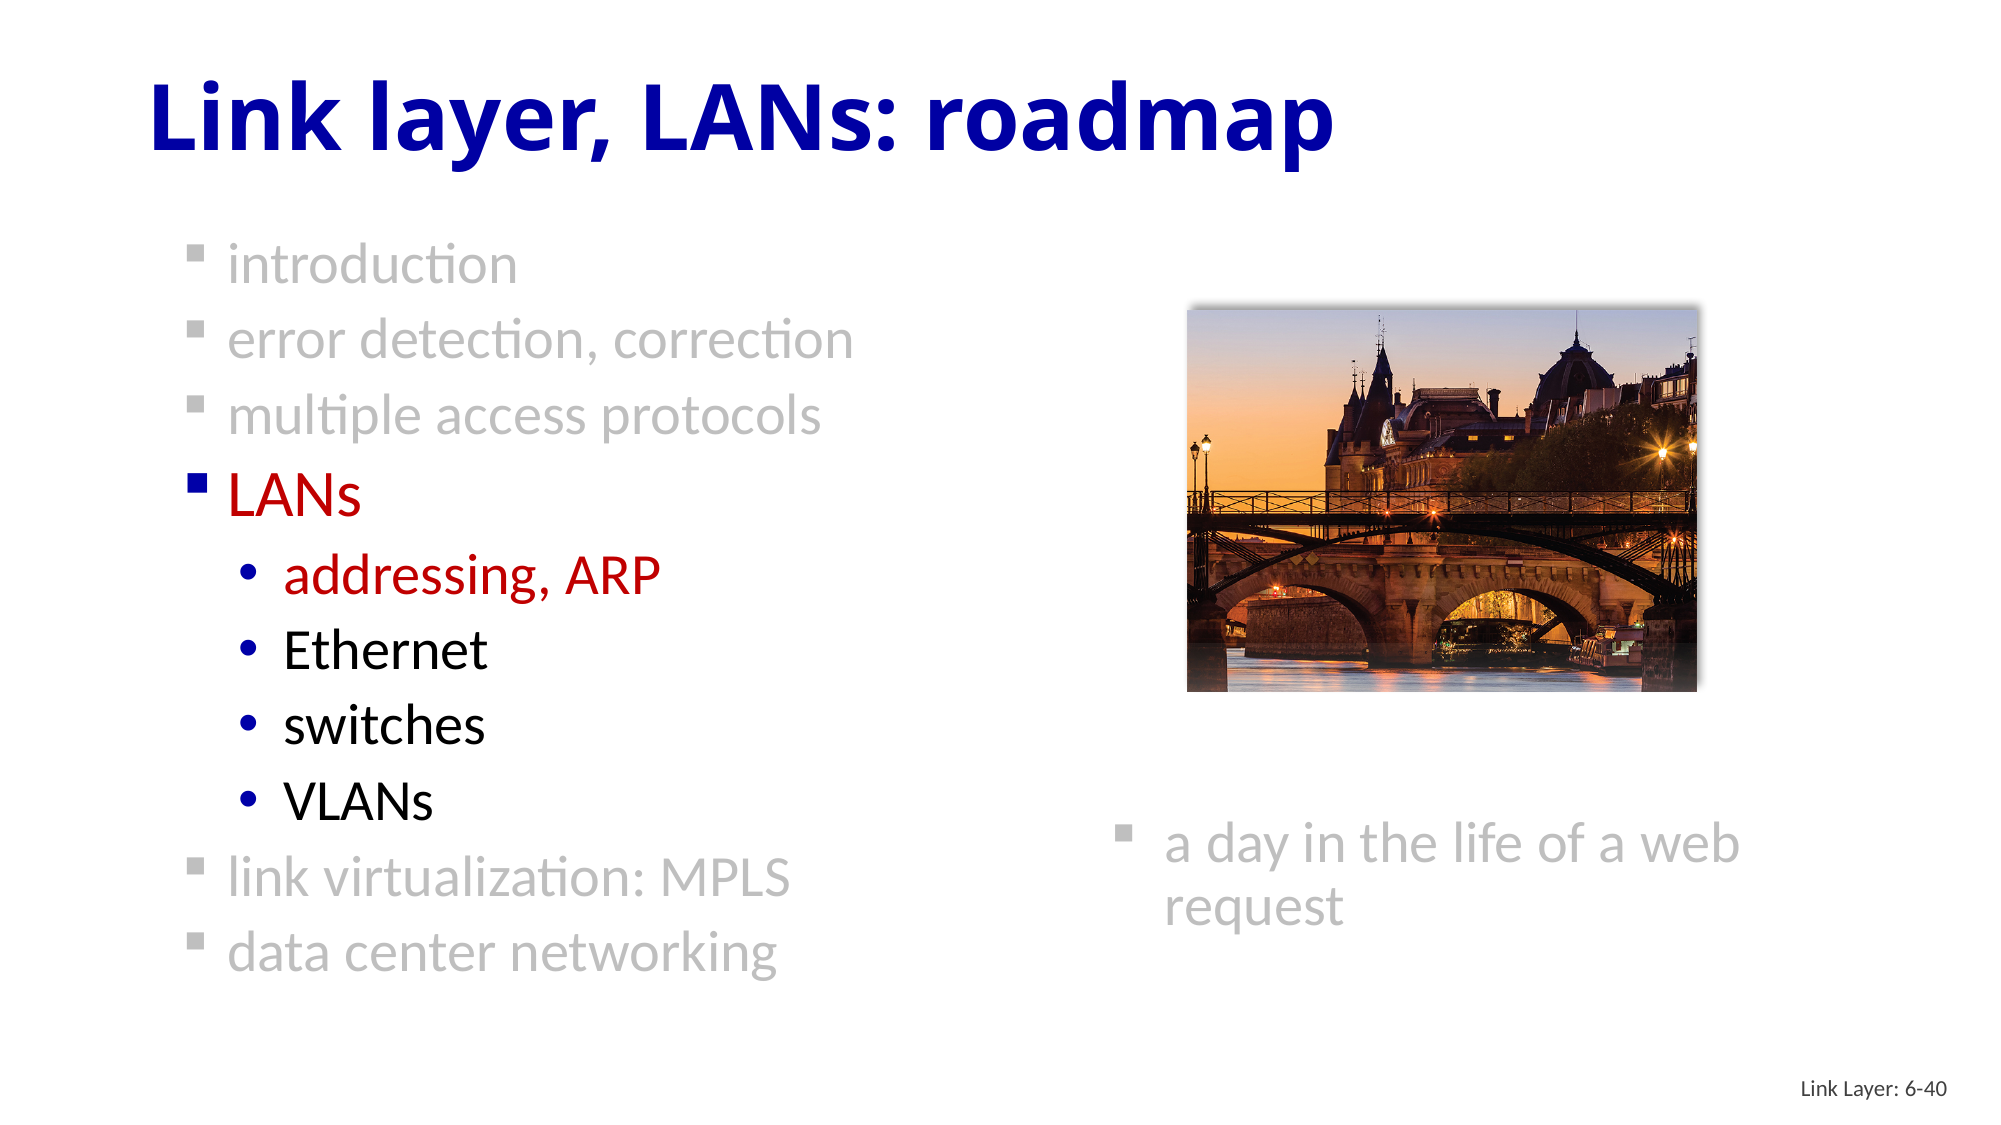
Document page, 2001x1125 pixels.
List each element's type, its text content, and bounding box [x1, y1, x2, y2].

text_box introduction error detection, correction multiple access protocols LANs addressing, ARP Ethernet switches VLANs link virtualization: MPLS data center networking [165, 225, 1080, 1053]
picture [1187, 310, 1697, 692]
title Link layer, LANs: roadmap [131, 47, 1856, 195]
slide_number Link Layer: 6-40 [1512, 1056, 1963, 1117]
text_box a day in the life of a web request [1080, 804, 1907, 966]
